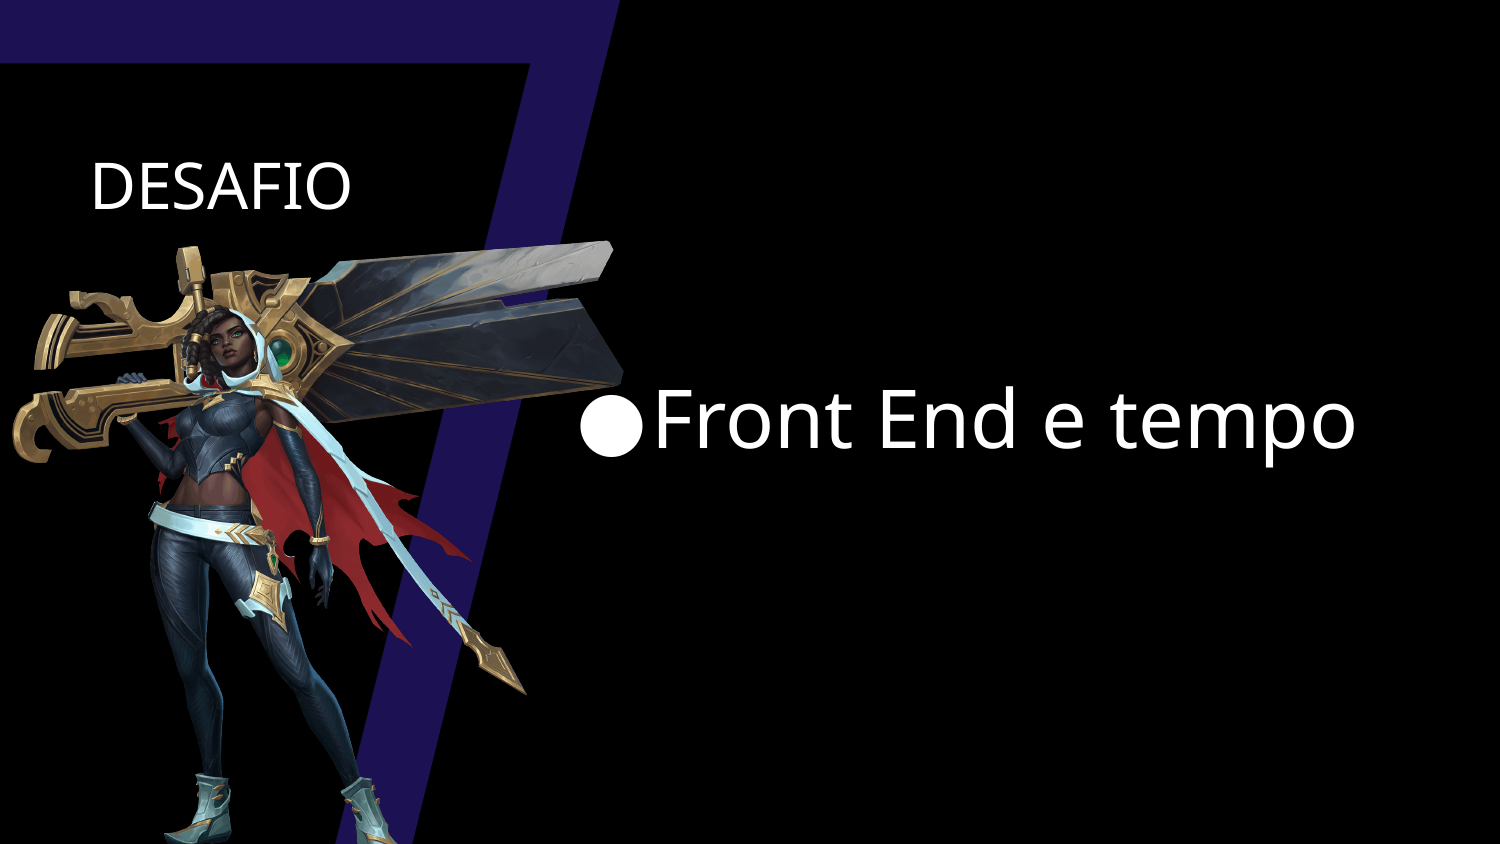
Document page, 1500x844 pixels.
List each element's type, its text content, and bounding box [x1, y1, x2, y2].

text_box [0, 63, 531, 218]
text_box Front End e tempo [660, 337, 1485, 480]
picture [0, 219, 655, 844]
text_box [0, 0, 621, 218]
text_box DESAFIO [74, 129, 442, 218]
